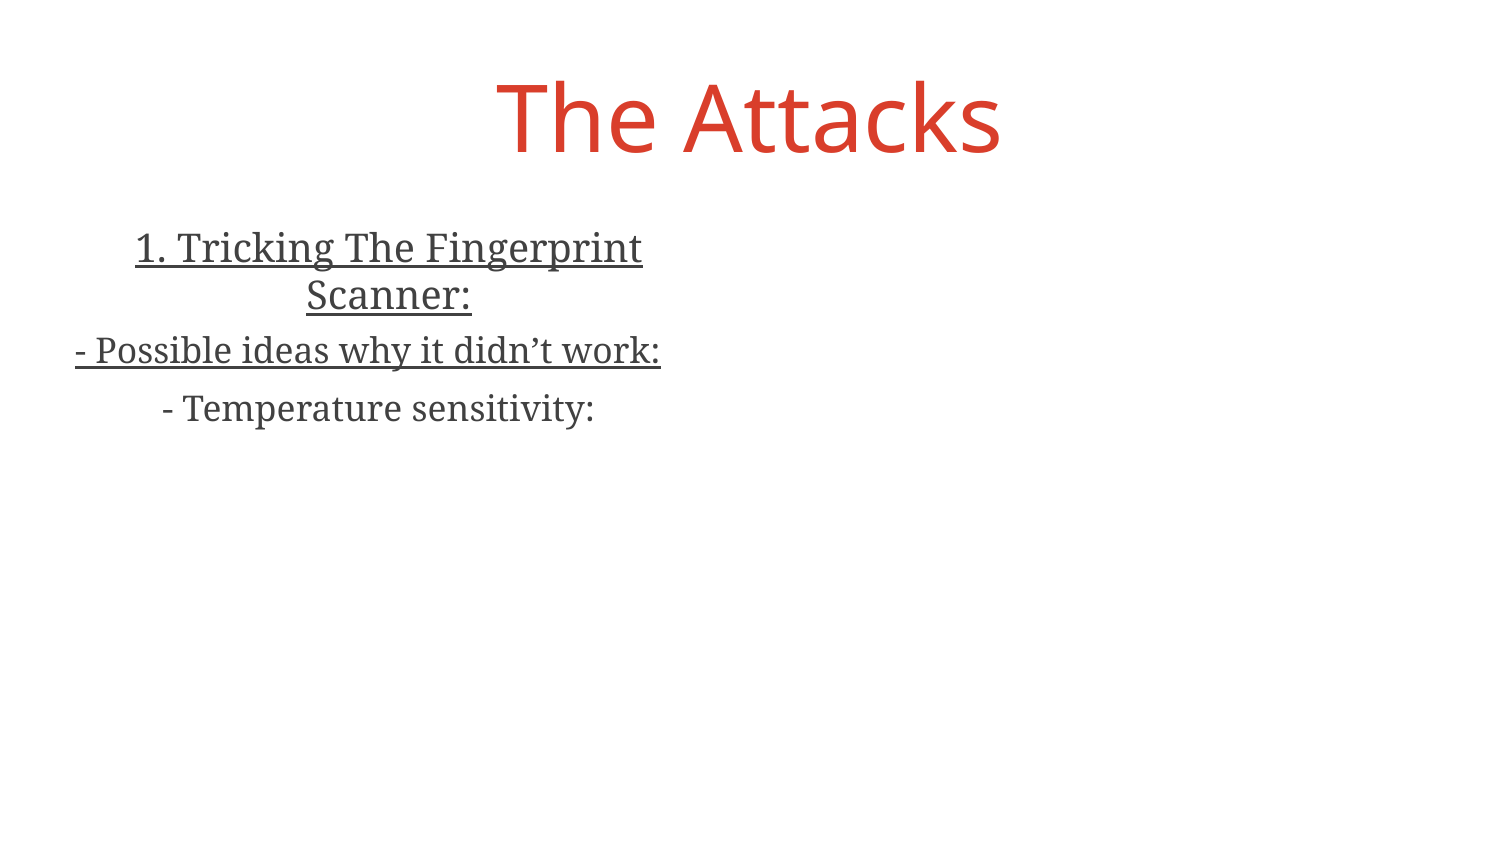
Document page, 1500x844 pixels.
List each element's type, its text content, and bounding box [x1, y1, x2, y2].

text_box - Possible ideas why it didn’t work: [0, 325, 672, 373]
text_box 1. Tricking The Fingerprint Scanner: [45, 243, 733, 297]
title The Attacks [58, 69, 1442, 175]
text_box - Temperature sensitivity: [149, 383, 609, 432]
